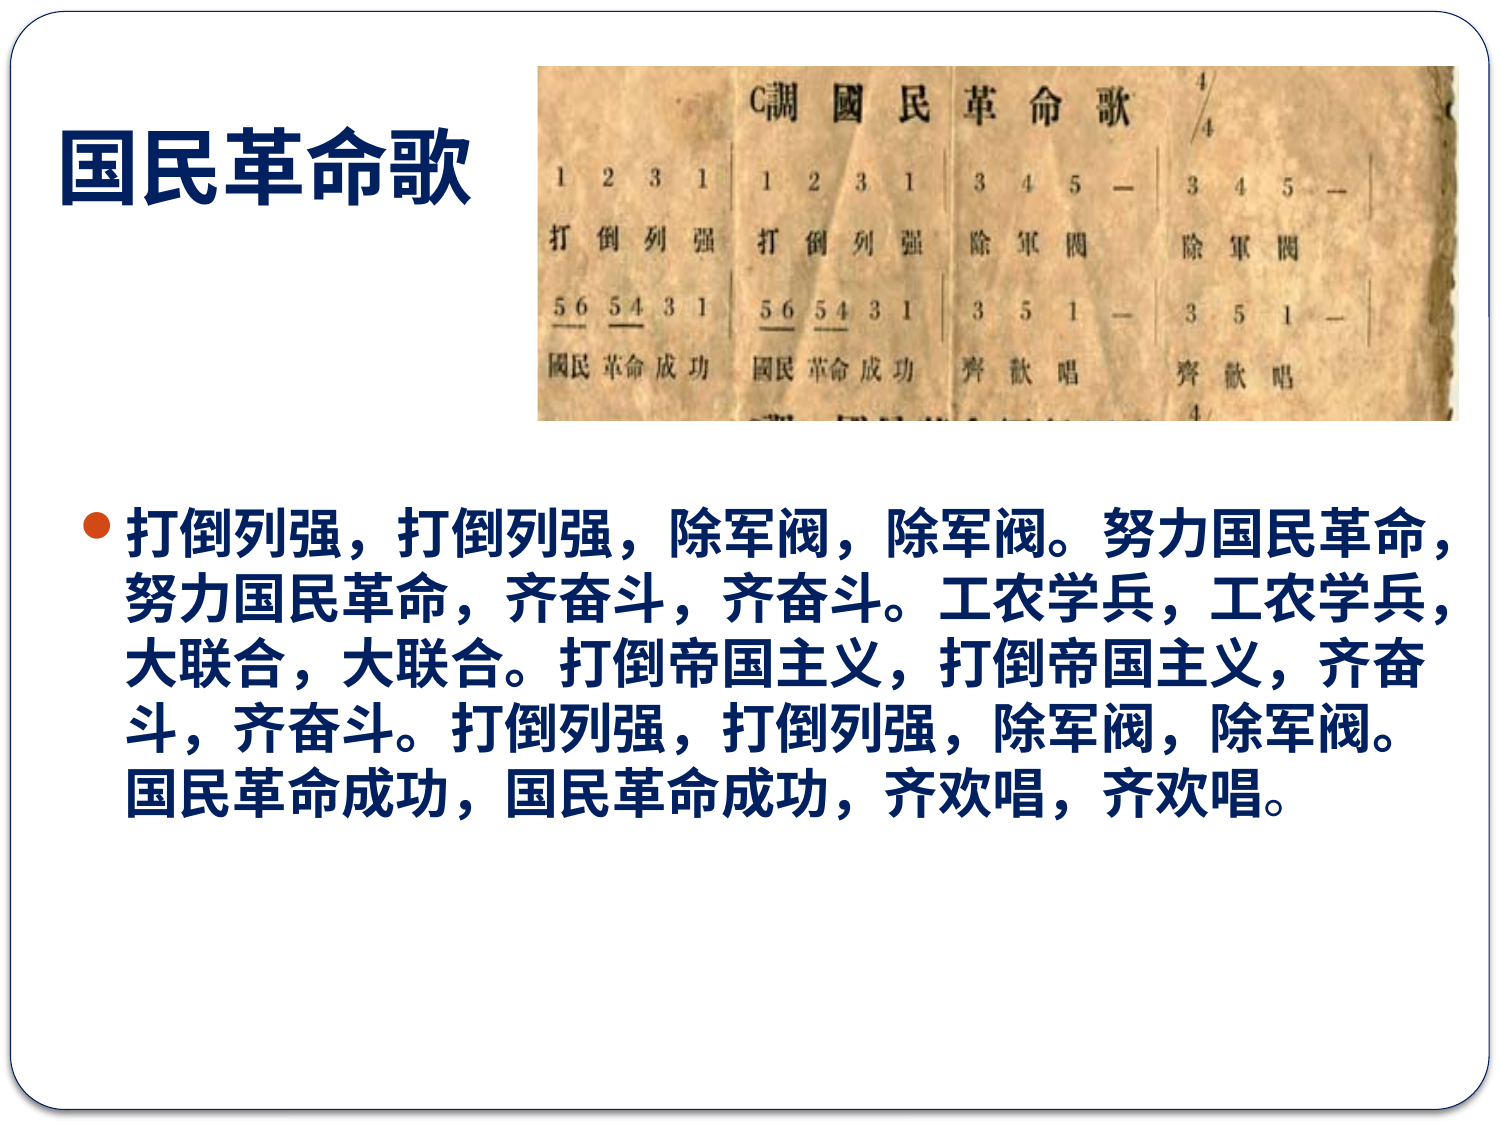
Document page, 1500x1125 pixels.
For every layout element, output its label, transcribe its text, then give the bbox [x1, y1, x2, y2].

list 打倒列强，打倒列强，除军阀，除军阀。努力国民革命，努力国民革命，齐奋斗，齐奋斗。工农学兵，工农学兵，大联合，大联合。打倒帝国主义，打倒帝国主义，齐奋斗，齐奋斗。打倒列强，打倒列强，除军阀，除军阀。国民革命成功，国民革命成功，齐欢唱，齐欢唱。 [64, 491, 1451, 882]
title 国民革命歌 [41, 42, 538, 231]
picture [537, 66, 1460, 421]
